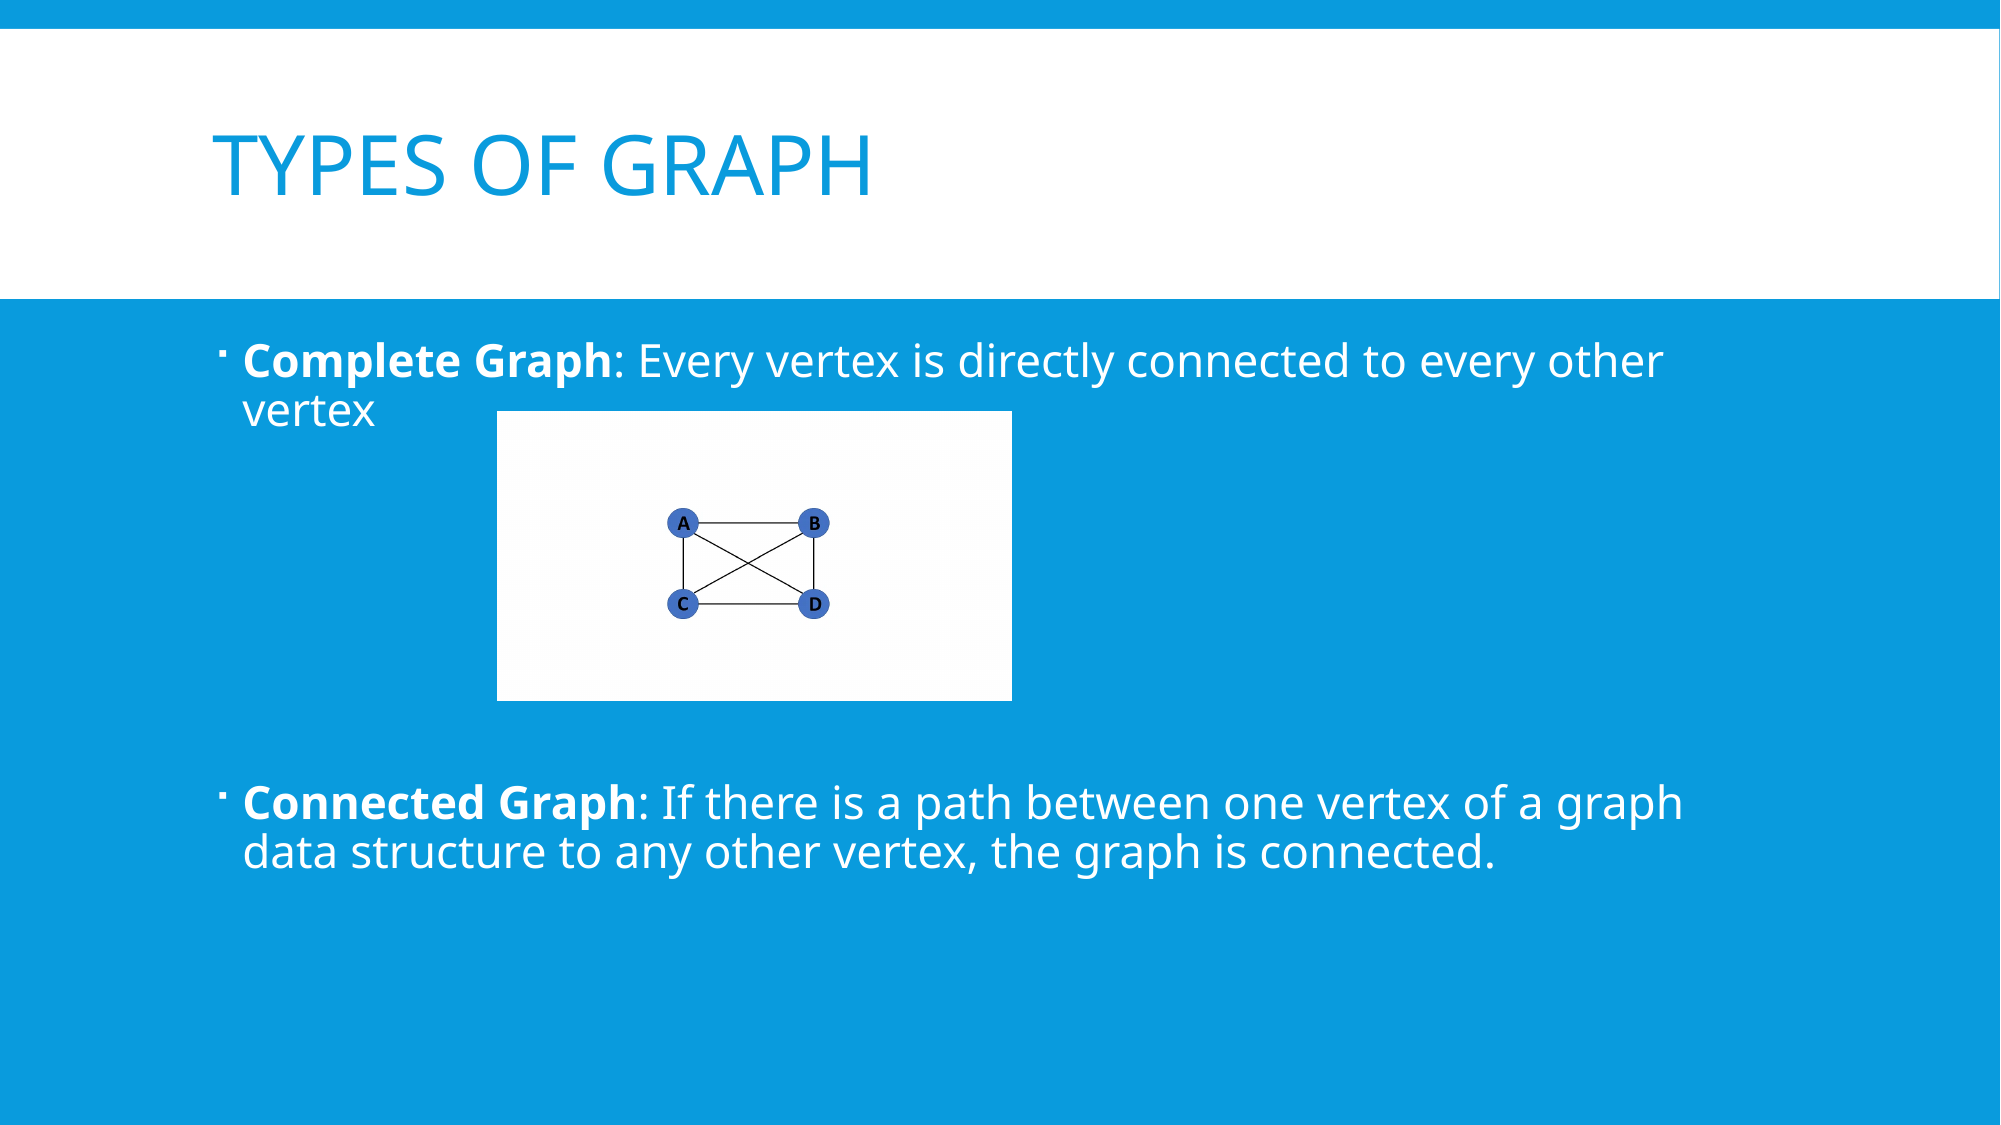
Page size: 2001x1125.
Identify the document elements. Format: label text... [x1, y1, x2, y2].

title Types of Graph [197, 46, 1803, 295]
picture [498, 412, 1011, 700]
list Complete Graph: Every vertex is directly connected to every other vertex Connected Graph: If there is a path between one vertex of a graph data structure to any other vertex, the graph is connected. [197, 329, 1803, 1020]
